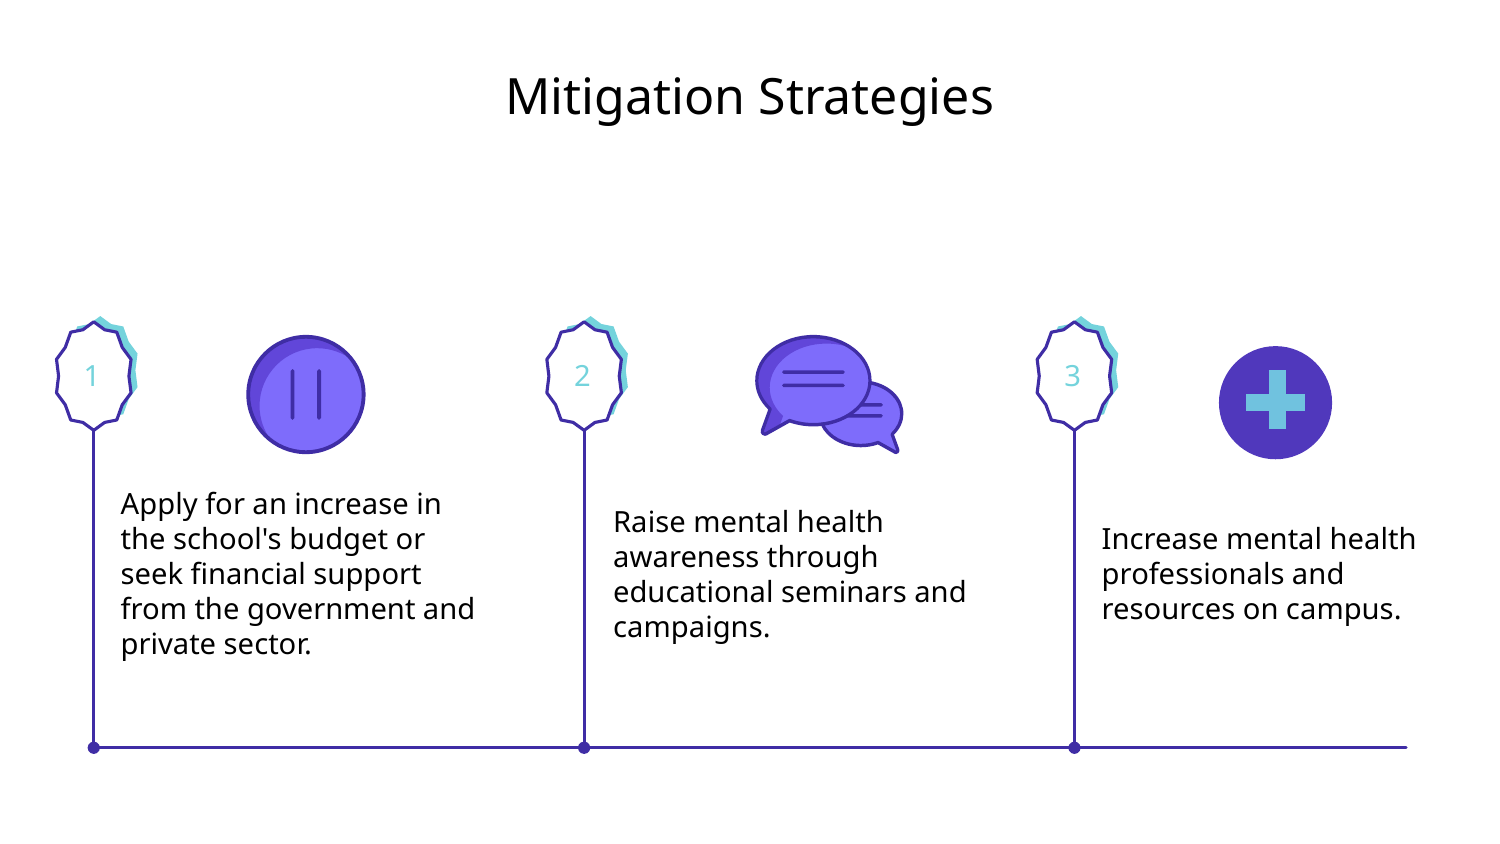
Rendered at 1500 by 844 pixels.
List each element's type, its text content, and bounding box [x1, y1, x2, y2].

text_box Increase mental health professionals and resources on campus. [1123, 449, 1450, 697]
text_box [1218, 345, 1500, 460]
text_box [754, 334, 904, 455]
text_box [246, 334, 366, 455]
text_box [1036, 315, 1119, 748]
text_box Apply for an increase in the school's budget or seek financial support from the government and private sector. [141, 449, 507, 697]
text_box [56, 315, 138, 748]
text_box Raise mental health awareness through educational seminars and campaigns. [633, 449, 997, 697]
title Mitigation Strategies [75, 67, 1425, 122]
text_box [546, 315, 629, 748]
